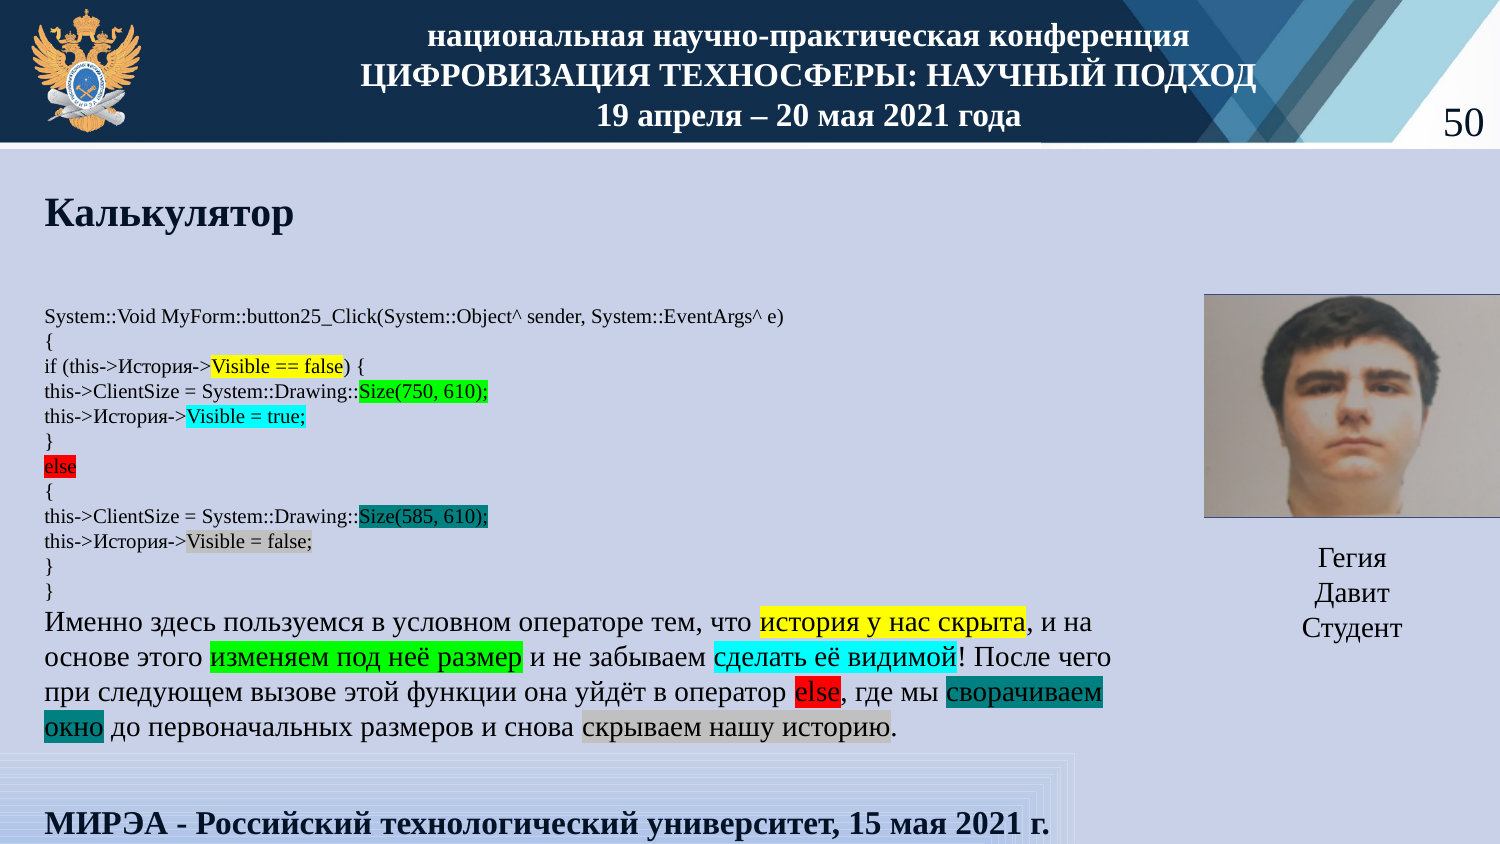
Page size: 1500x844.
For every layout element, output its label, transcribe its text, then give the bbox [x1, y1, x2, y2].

footer Калькулятор [29, 177, 1471, 243]
picture [0, 0, 1500, 149]
picture [1204, 295, 1500, 517]
text_box System::Void MyForm::button25_Click(System::Object^ sender, System::EventArgs^ e) { if (this->История->Visible == false) { this->ClientSize = System::Drawing::Size(750, 610); this->История->Visible = true; } else { this->ClientSize = System::Drawing::Size(585, 610); this->История->Visible = false; } } Именно здесь пользуемся в условном операторе тем, что история у нас скрыта, и на основе этого изменяем под неё размер и не забываем сделать её видимой! После чего при следующем вызове этой функции она уйдёт в оператор else, где мы сворачиваем окно до первоначальных размеров и снова скрываем нашу историю. [29, 295, 1176, 762]
text_box Гегия Давит Студент [1204, 531, 1500, 652]
text_box национальная научно-практическая конференция ЦИФРОВИЗАЦИЯ ТЕХНОСФЕРЫ: НАУЧНЫЙ ПОДХОД 19 апреля – 20 мая 2021 года [159, 5, 1459, 141]
text_box МИРЭА - Российский технологический университет, 15 мая 2021 г. [29, 798, 1176, 844]
slide_number 49 [1381, 97, 1500, 142]
